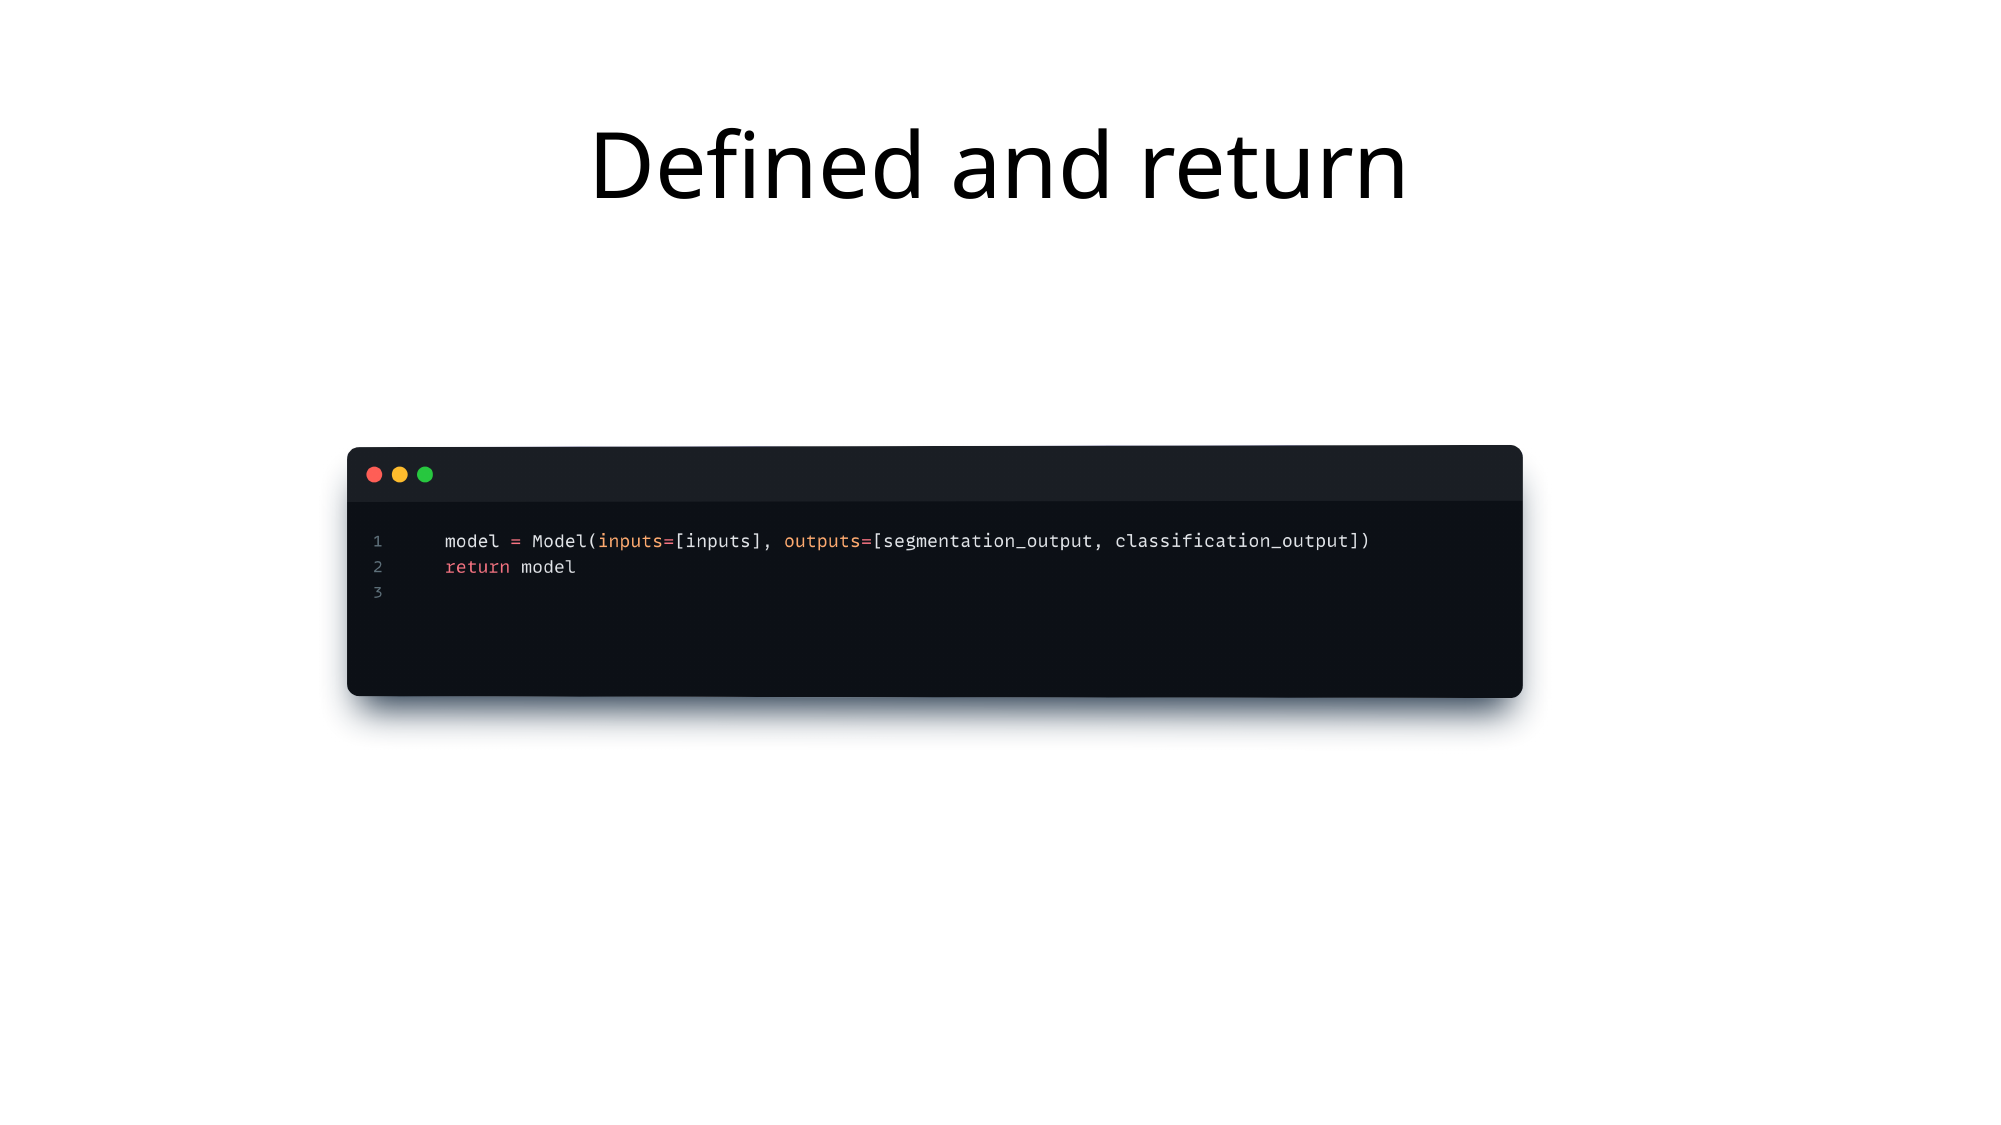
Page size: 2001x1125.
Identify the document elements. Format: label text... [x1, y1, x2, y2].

title Defined and return [137, 59, 1863, 278]
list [199, 292, 1801, 1006]
